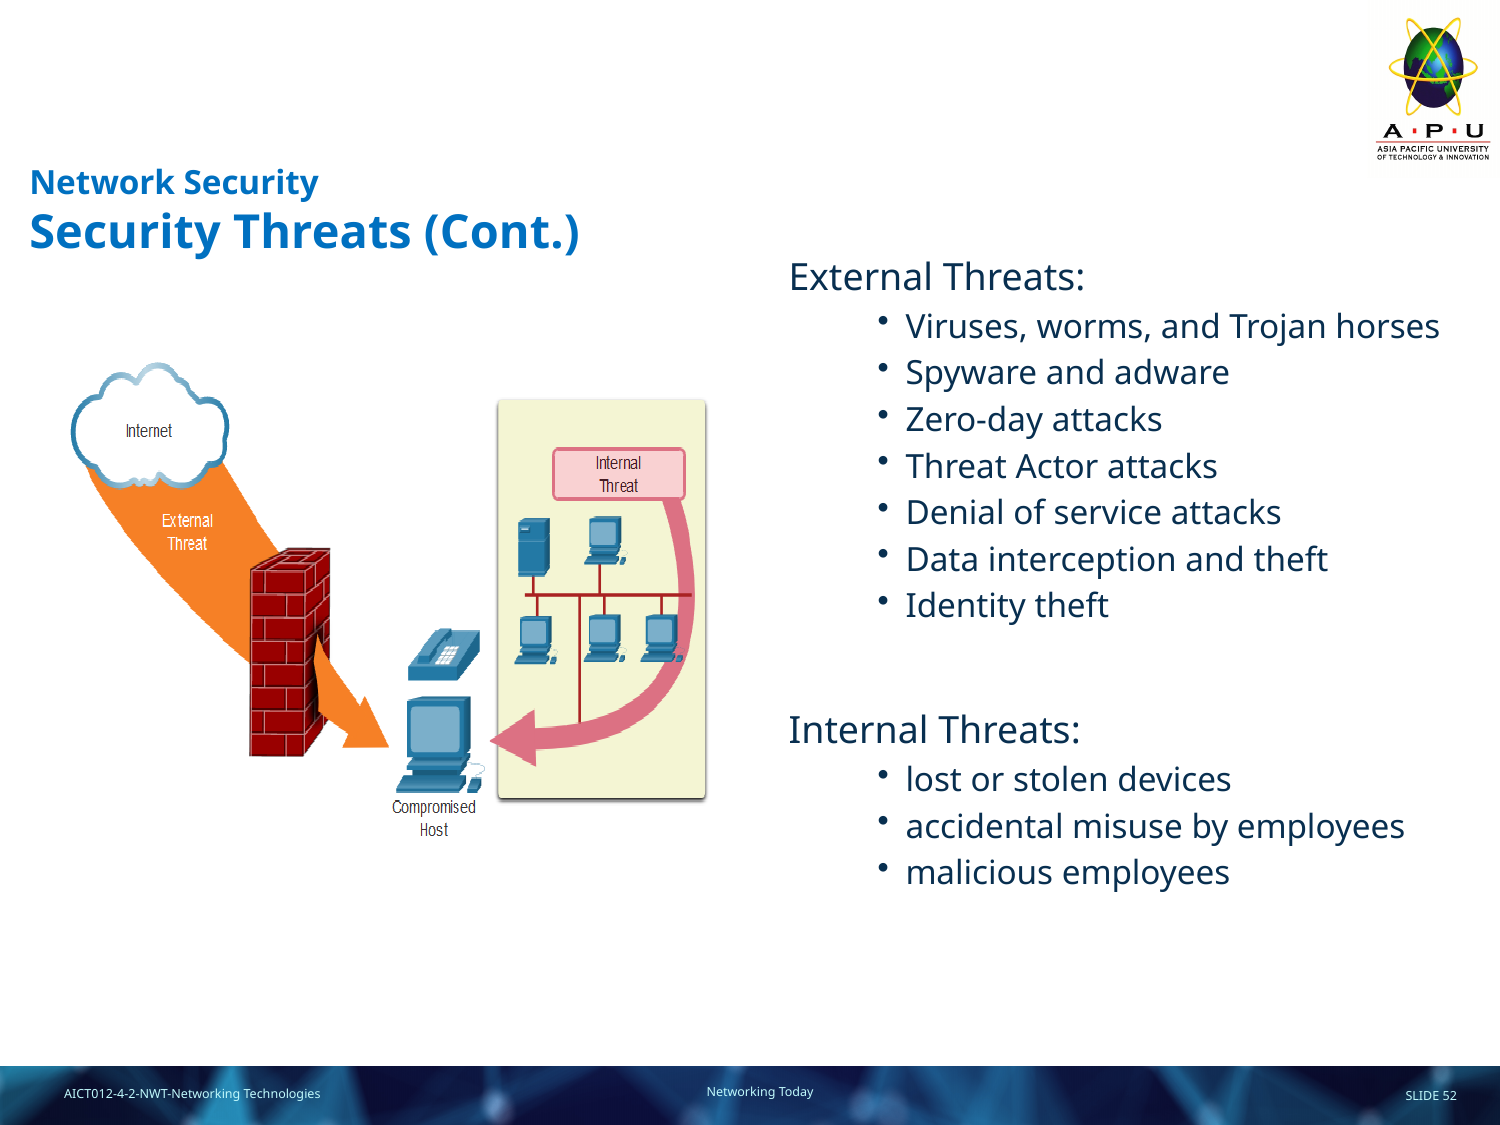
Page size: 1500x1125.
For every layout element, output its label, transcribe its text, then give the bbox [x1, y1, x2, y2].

picture [56, 357, 723, 847]
list External Threats: Viruses, worms, and Trojan horses Spyware and adware Zero-day attacks Threat Actor attacks Denial of service attacks Data interception and theft Identity theft Internal Threats: lost or stolen devices accidental misuse by employees malicious employees [750, 245, 1498, 959]
picture [0, 1066, 1500, 1125]
picture [1367, 0, 1500, 178]
title Network Security Security Threats (Cont.) [14, 147, 855, 272]
